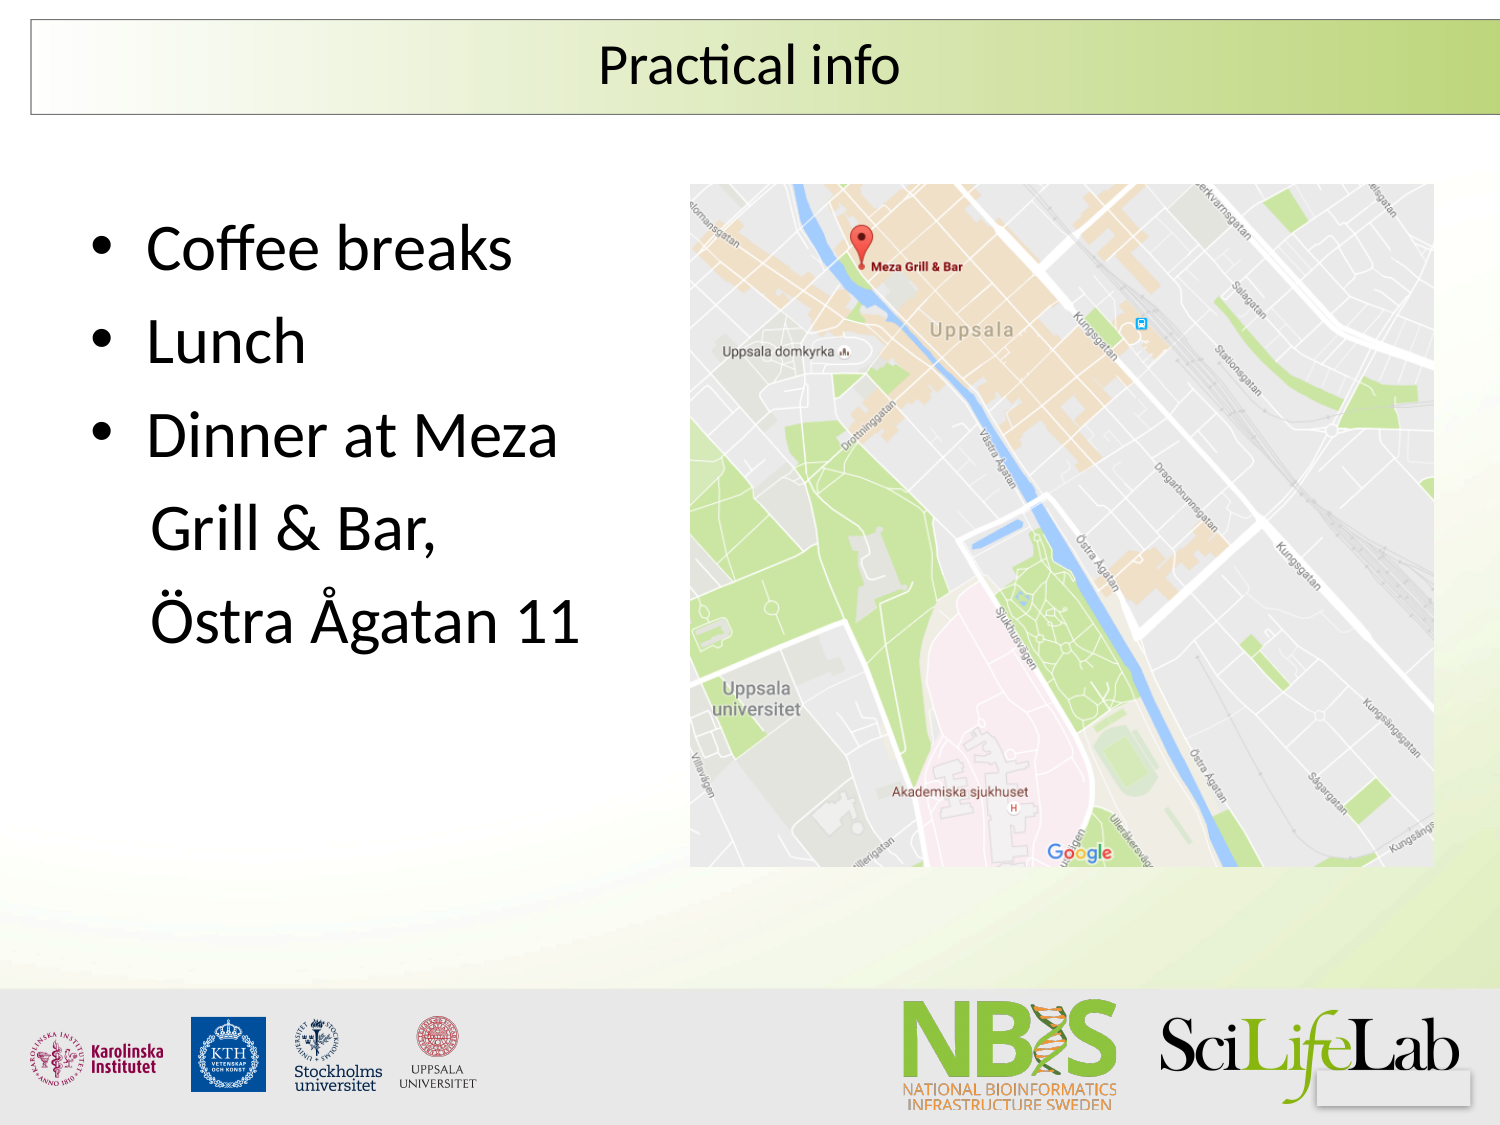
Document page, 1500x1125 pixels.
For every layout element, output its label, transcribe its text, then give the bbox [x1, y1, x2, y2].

list Coffee breaks Lunch Dinner at Meza Grill & Bar, Östra Ågatan 11 [75, 196, 1425, 1005]
picture [0, 0, 1500, 1125]
title Practical info [75, 19, 1425, 114]
